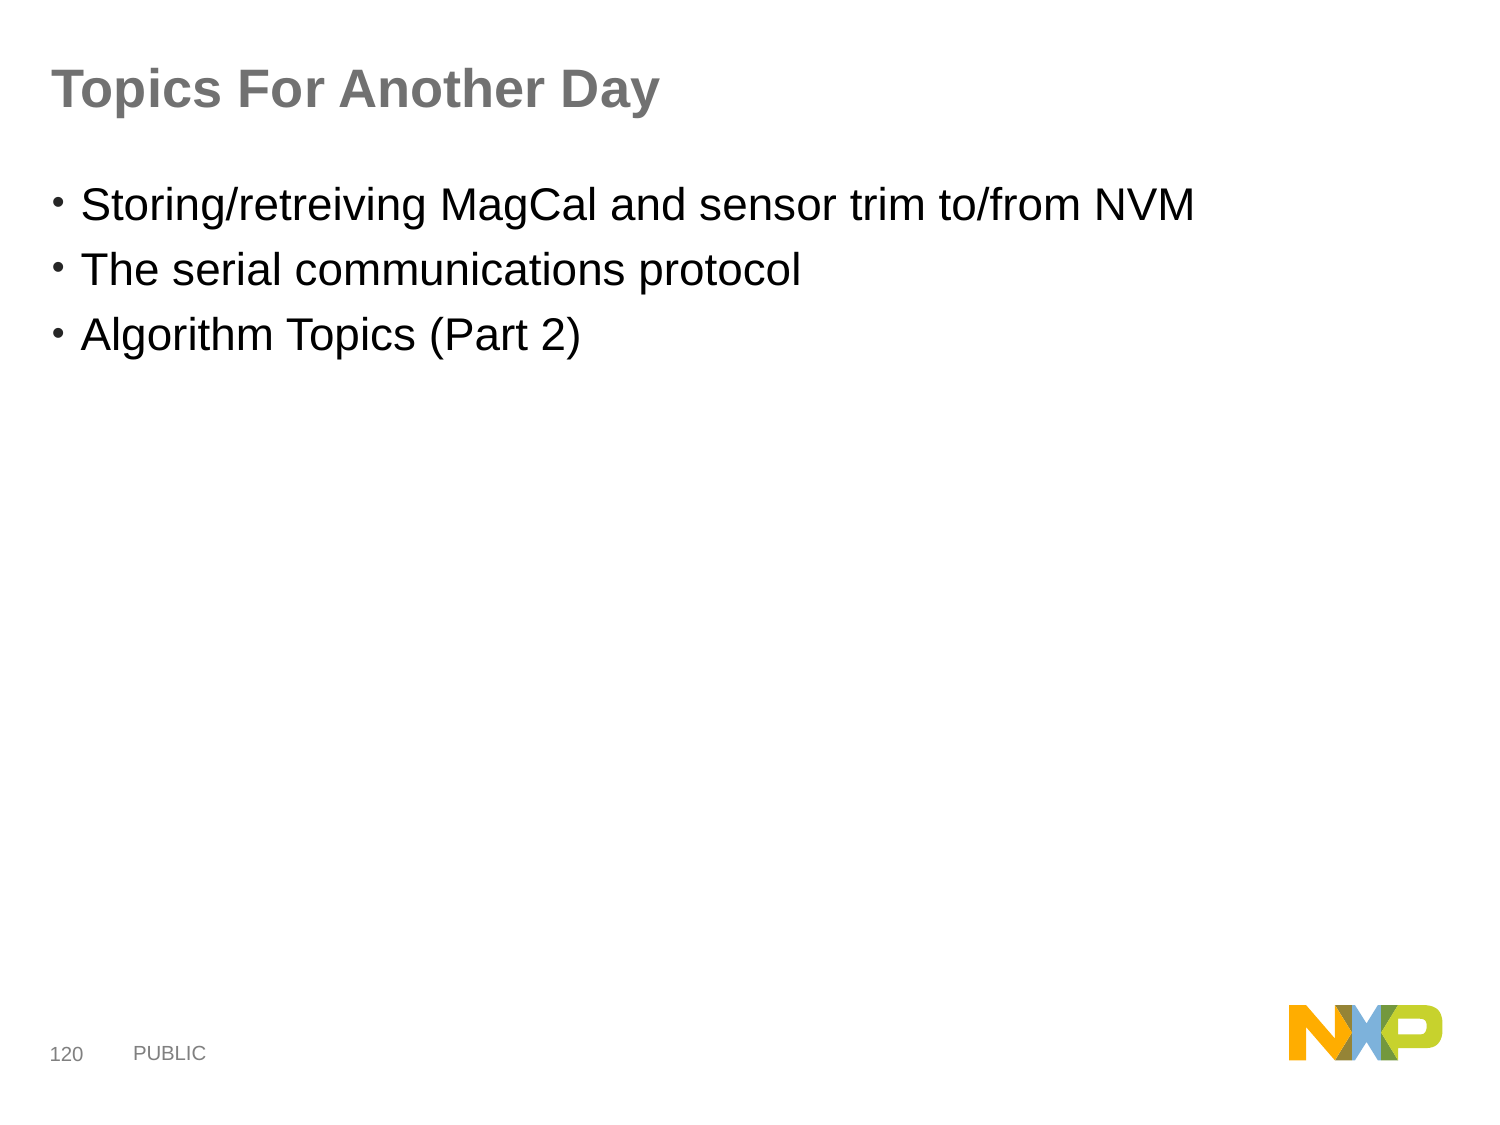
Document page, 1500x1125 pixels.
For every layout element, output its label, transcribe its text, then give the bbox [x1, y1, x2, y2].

list Storing/retreiving MagCal and sensor trim to/from NVM The serial communications protocol Algorithm Topics (Part 2) [36, 167, 1472, 933]
title Topics For Another Day [36, 45, 1472, 154]
